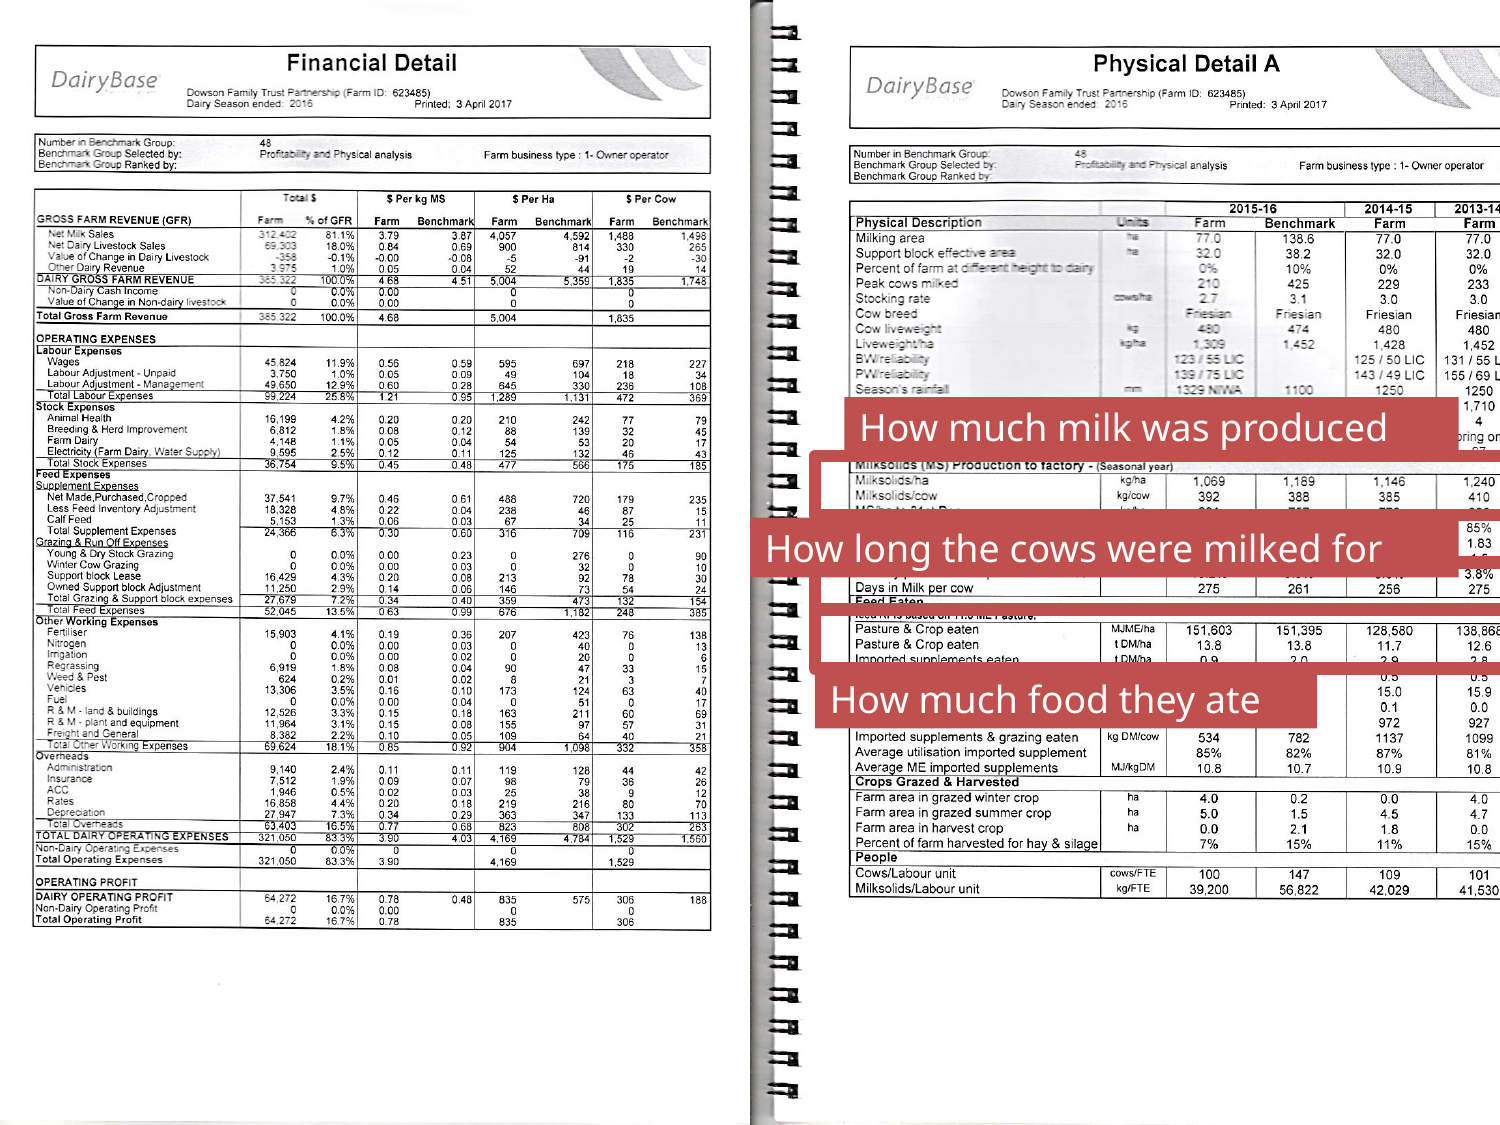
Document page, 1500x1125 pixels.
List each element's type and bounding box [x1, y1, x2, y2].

text_box [0, 0, 1500, 1125]
